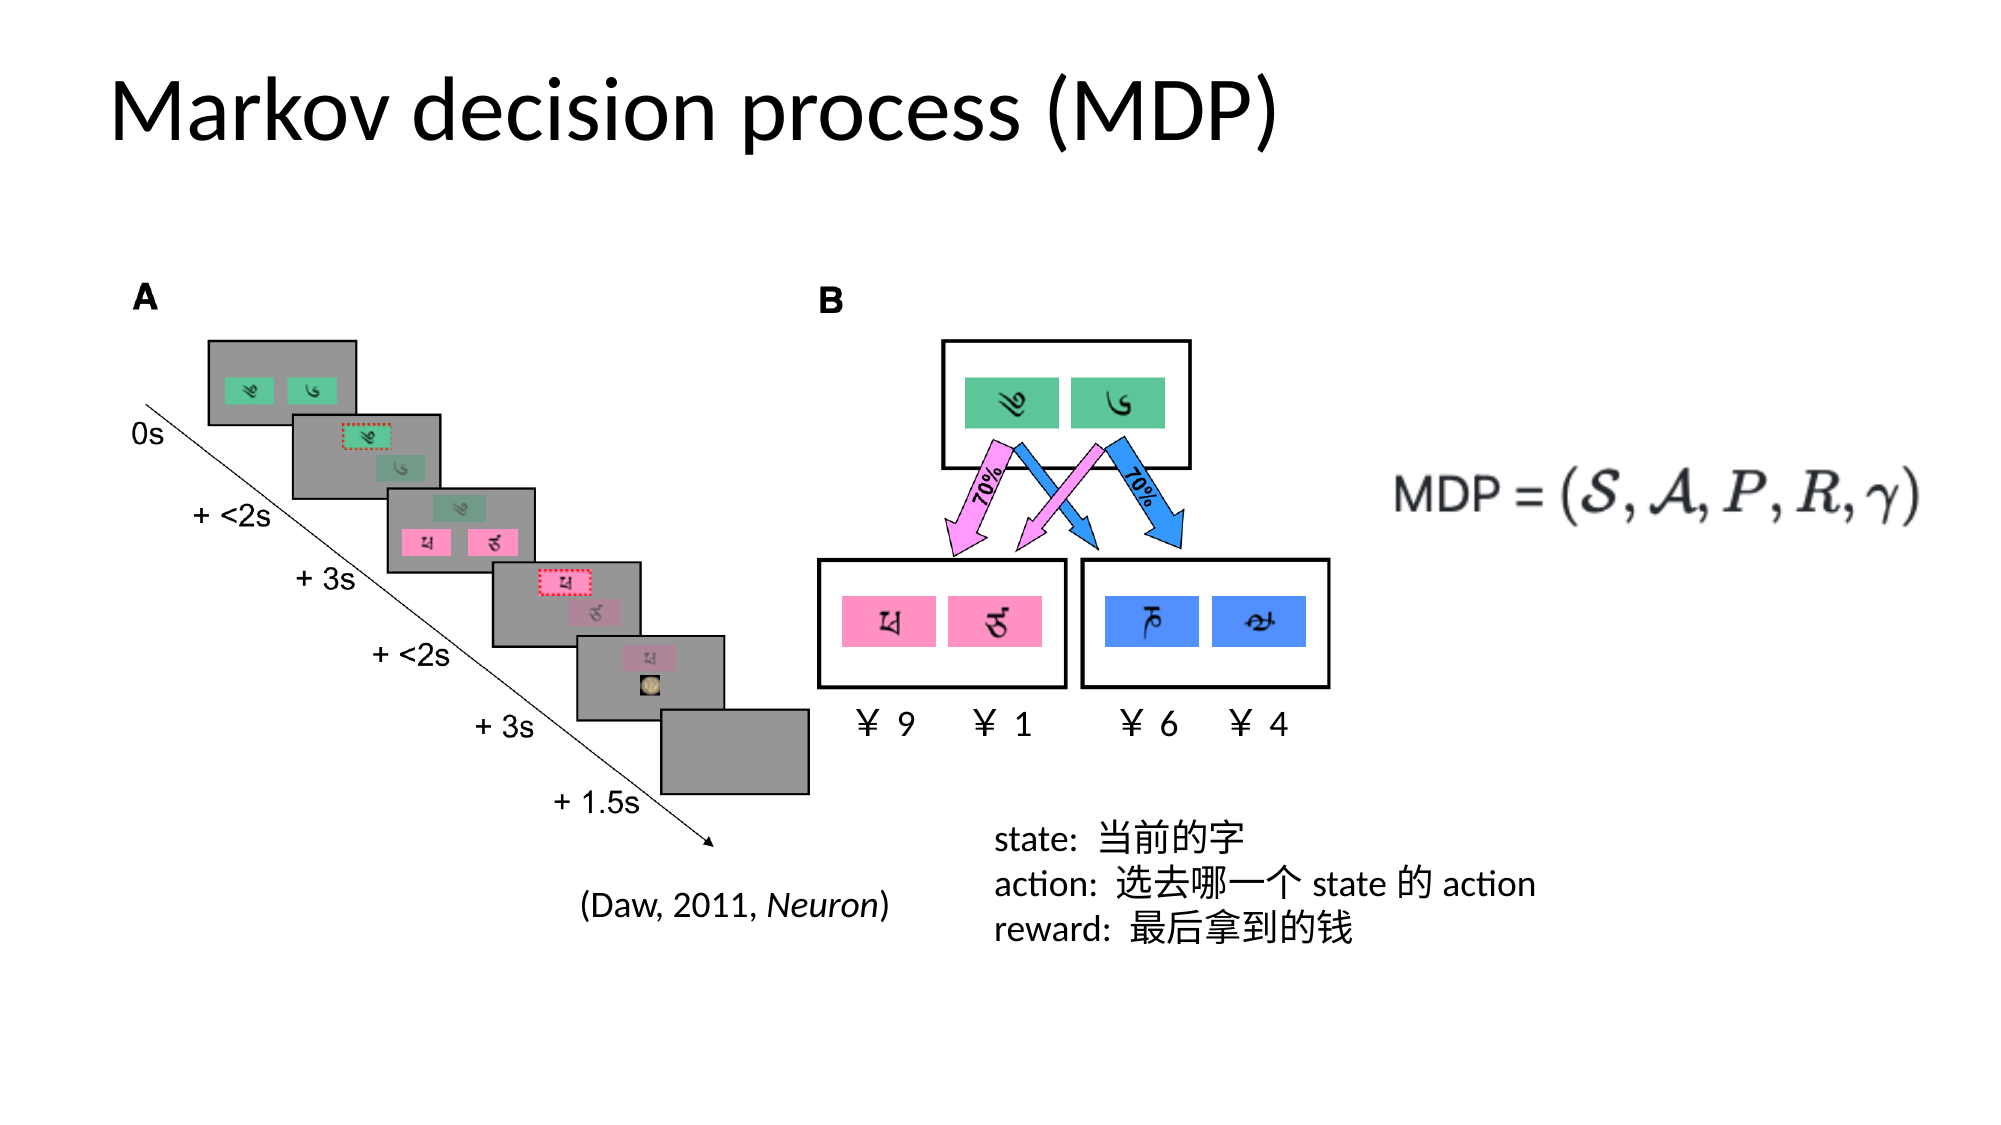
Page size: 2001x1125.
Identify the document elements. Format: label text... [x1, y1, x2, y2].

title Markov decision process (MDP) [93, 2, 1819, 220]
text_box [75, 253, 1351, 933]
picture [1382, 457, 1940, 537]
text_box state: 当前的字 action: 选去哪一个state的action reward: 最后拿到的钱 [979, 806, 1599, 957]
